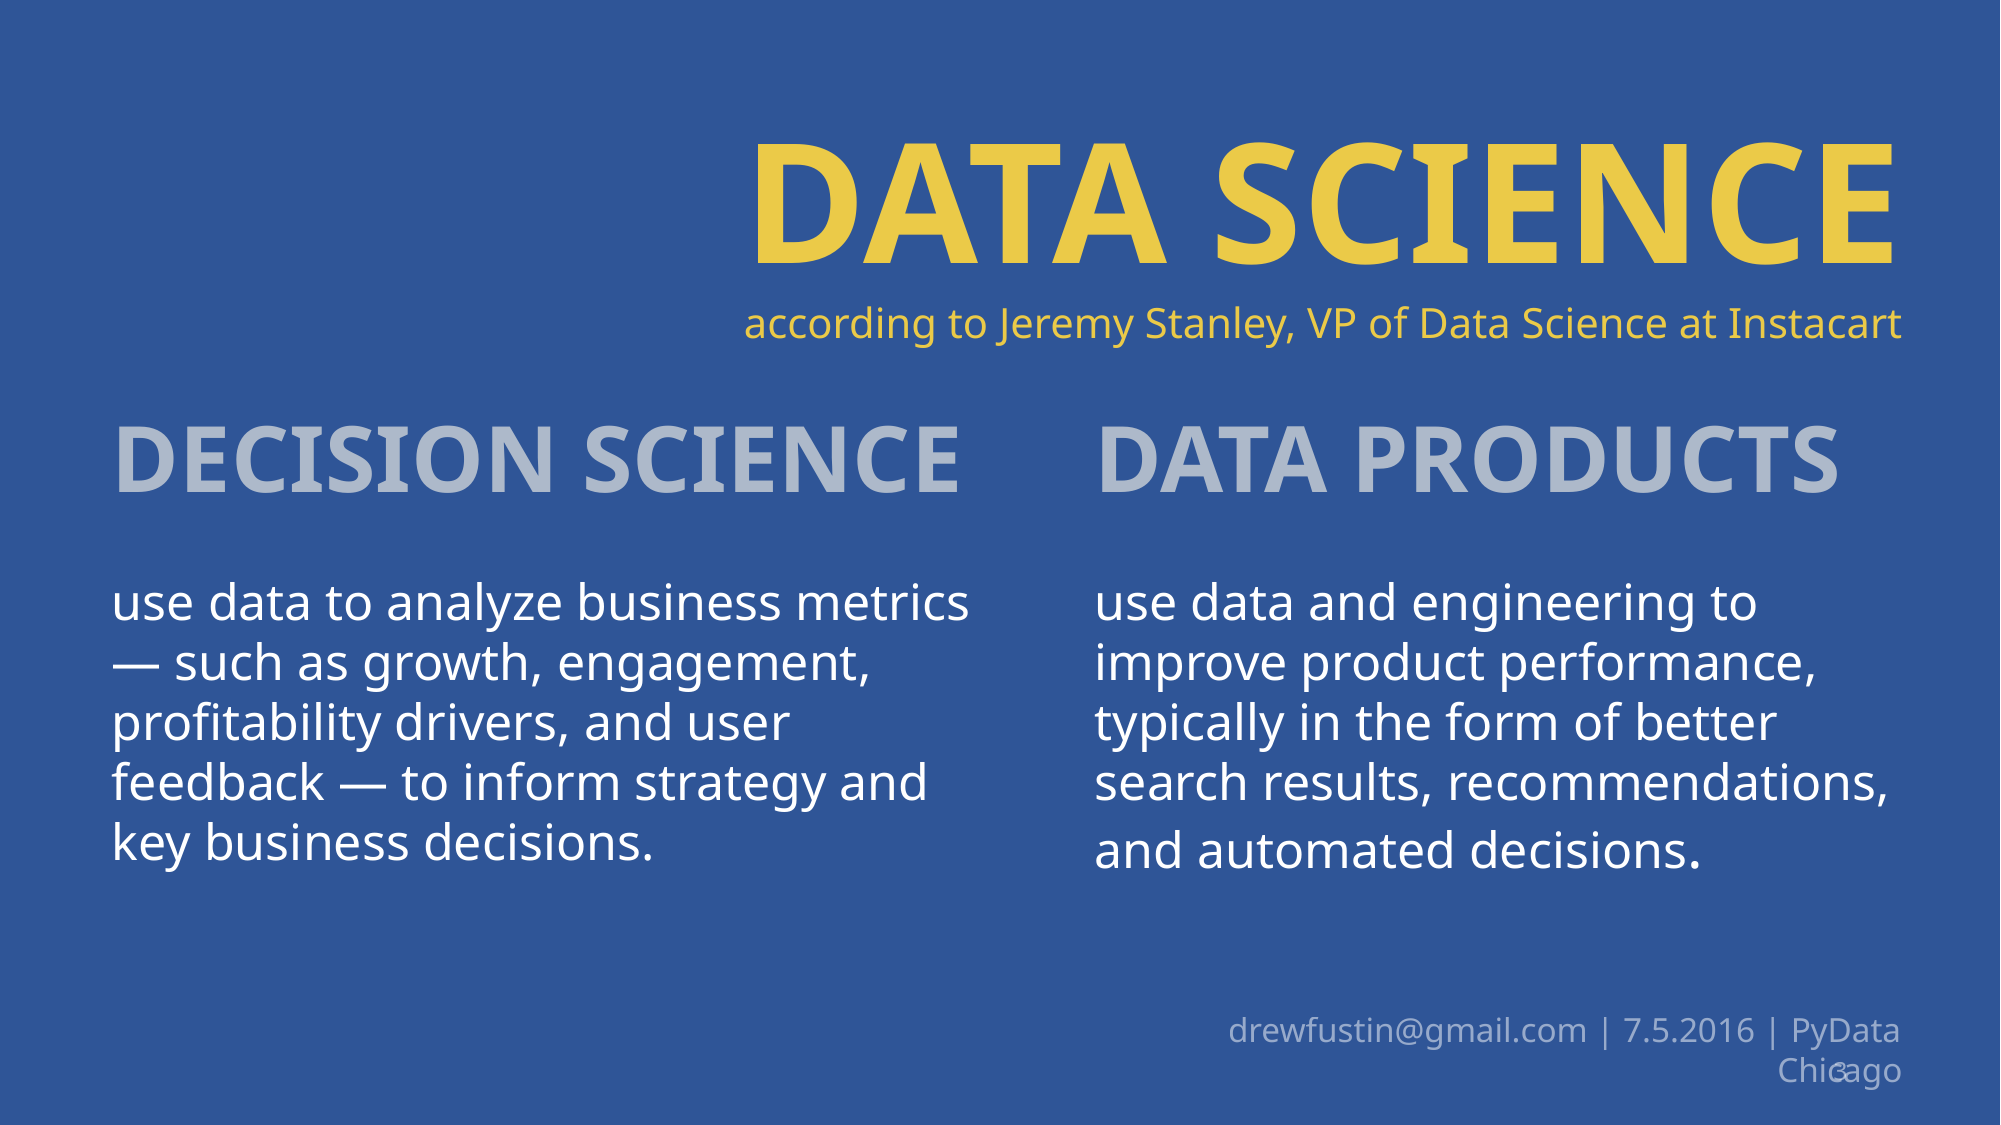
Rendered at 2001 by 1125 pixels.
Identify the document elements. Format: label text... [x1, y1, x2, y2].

text_box DATA PRODUCTS use data and engineering to improve product performance, typically in the form of better search results, recommendations, and automated decisions. [1079, 393, 1917, 888]
text_box drewfustin@gmail.com | 7.5.2016 | PyData Chicago [1146, 1002, 1918, 1097]
text_box DATA SCIENCE according to Jeremy Stanley, VP of Data Science at Instacart [0, 89, 1918, 354]
text_box DECISION SCIENCE use data to analyze business metrics — such as growth, engagement, profitability drivers, and user feedback — to inform strategy and key business decisions. [97, 393, 1016, 878]
slide_number 3 [1412, 1042, 1863, 1103]
